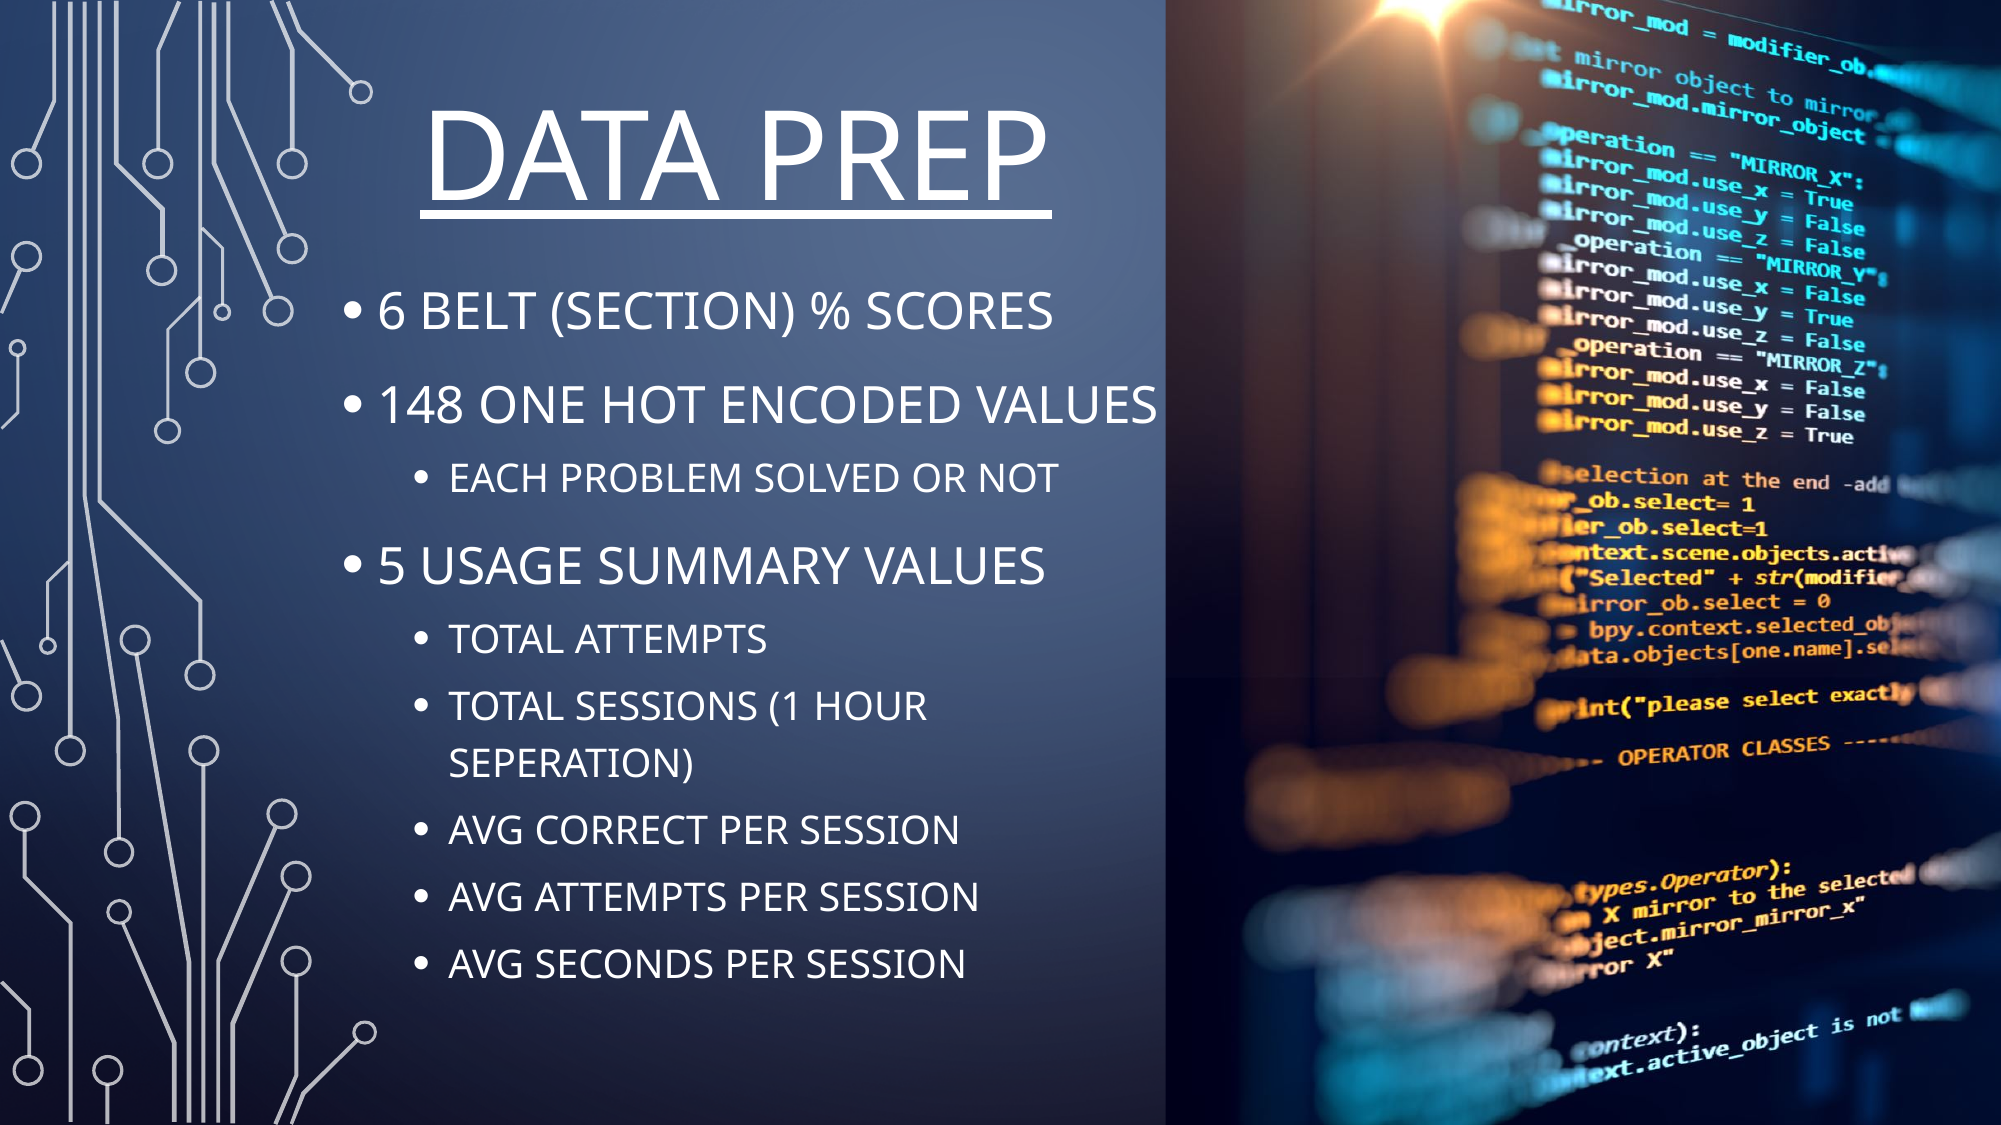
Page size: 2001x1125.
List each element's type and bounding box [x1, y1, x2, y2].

text_box [0, 0, 379, 1125]
picture [1878, 69, 1894, 78]
picture [1165, 0, 2001, 1125]
text_box [379, 0, 1165, 1125]
